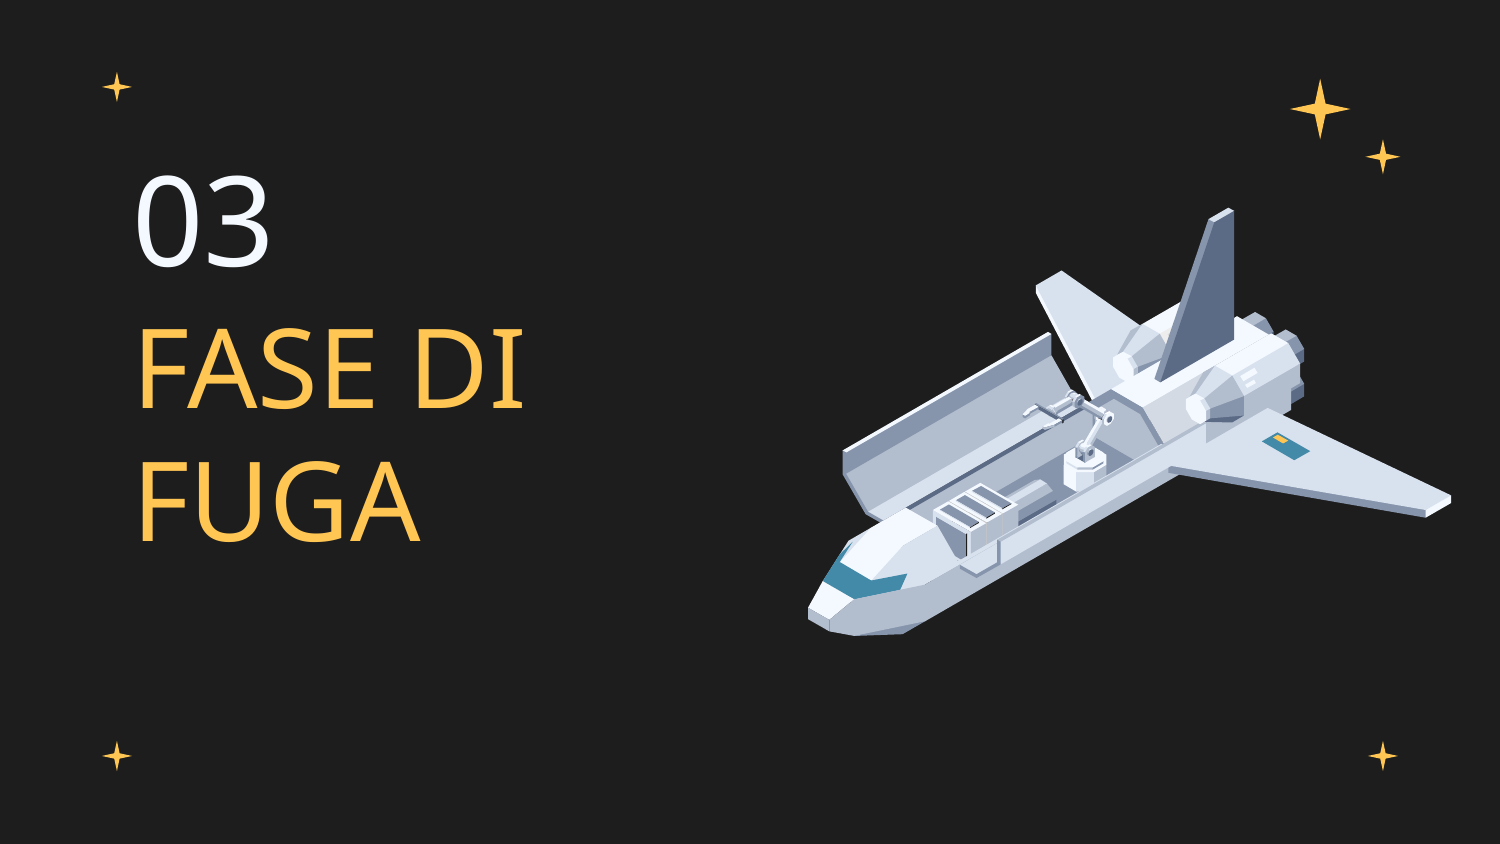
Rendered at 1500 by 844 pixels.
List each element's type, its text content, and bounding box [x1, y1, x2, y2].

title FASE DI FUGA [116, 300, 763, 561]
title 03 [116, 141, 388, 292]
text_box [1365, 139, 1401, 175]
text_box [1289, 78, 1351, 140]
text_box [807, 207, 1452, 637]
